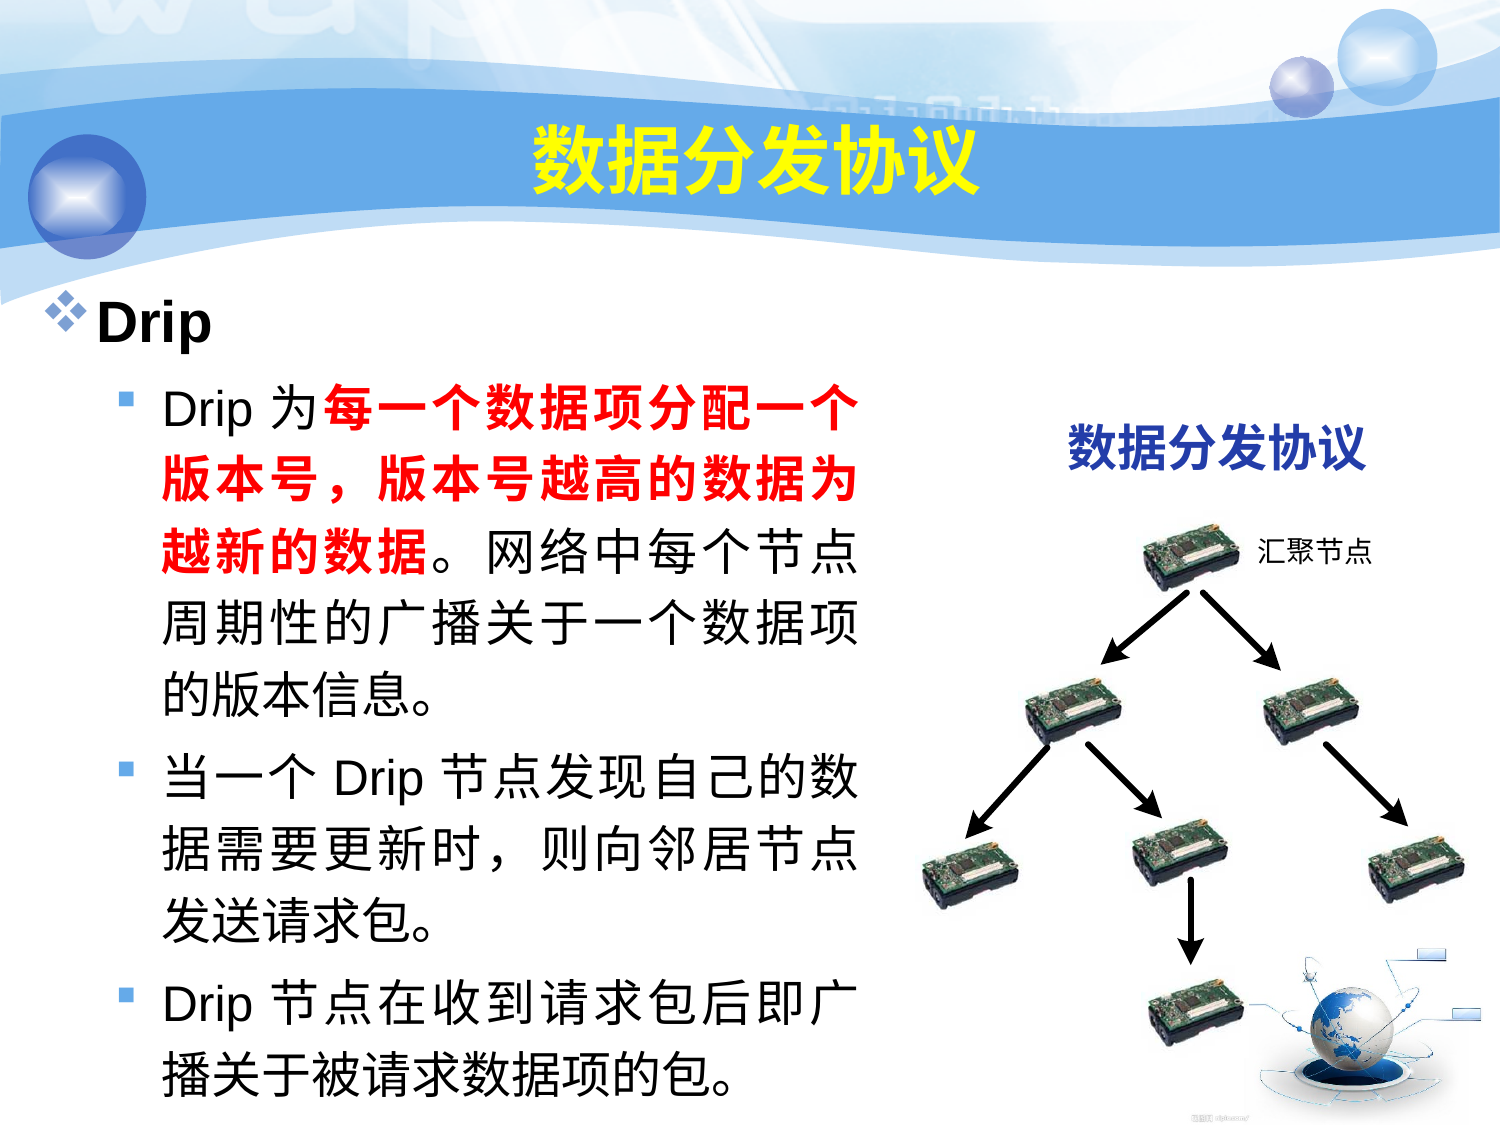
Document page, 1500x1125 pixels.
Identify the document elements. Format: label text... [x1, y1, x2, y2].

title 数据分发协议 [150, 112, 1363, 205]
text_box 数据分发协议 [1052, 409, 1383, 485]
picture [0, 0, 1500, 112]
list Drip Drip为每一个数据项分配一个版本号，版本号越高的数据为越新的数据。网络中每个节点周期性的广播关于一个数据项的版本信息。 当一个Drip节点发现自己的数据需要更新时，则向邻居节点发送请求包。 Drip节点在收到请求包后即广播关于被请求数据项的包。 [24, 262, 875, 1100]
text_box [910, 502, 1475, 1063]
picture [1187, 929, 1500, 1125]
